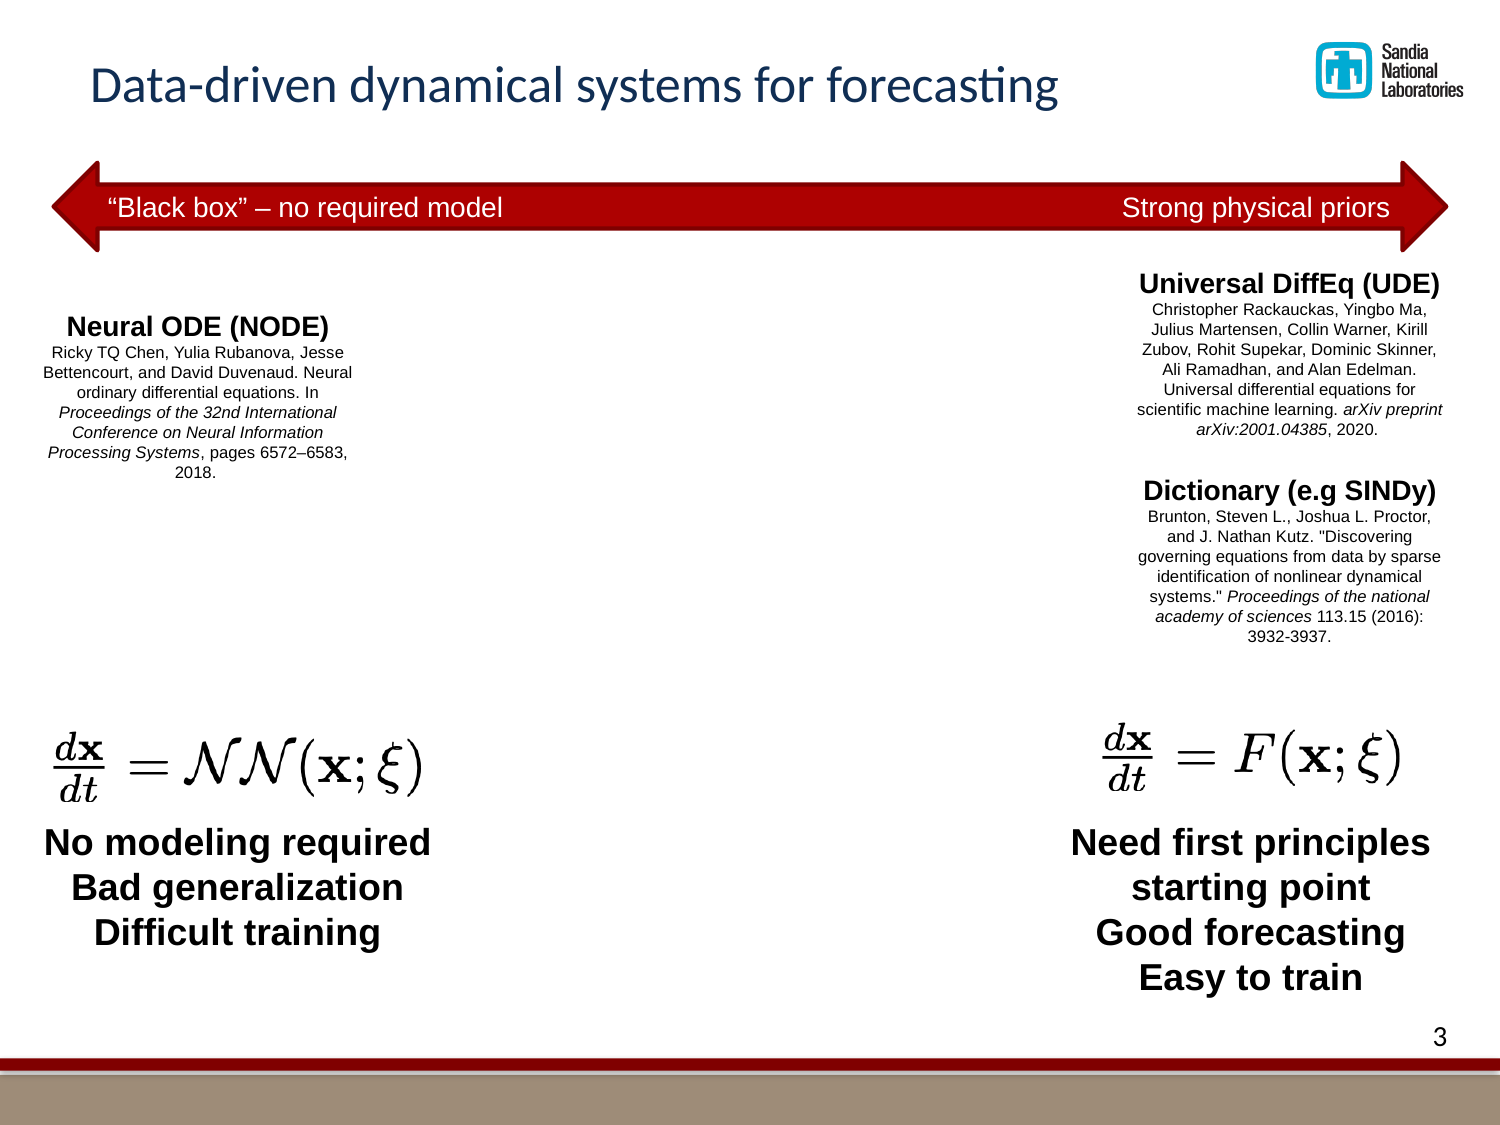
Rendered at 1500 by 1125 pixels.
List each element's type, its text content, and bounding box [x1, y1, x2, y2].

picture [53, 730, 422, 802]
title Data-driven dynamical systems for forecasting [74, 0, 1426, 163]
text_box Neural ODE (NODE) Ricky TQ Chen, Yulia Rubanova, Jesse Bettencourt, and David Duvenaud. Neural ordinary differential equations. In Proceedings of the 32nd International Conference on Neural Information Processing Systems, pages 6572–6583, 2018. [25, 300, 371, 523]
text_box Universal DiffEq (UDE) Christopher Rackauckas, Yingbo Ma, Julius Martensen, Collin Warner, Kirill Zubov, Rohit Supekar, Dominic Skinner, Ali Ramadhan, and Alan Edelman. Universal differential equations for scientific machine learning. arXiv preprint arXiv:2001.04385, 2020. Dictionary (e.g SINDy) Brunton, Steven L., Joshua L. Proctor, and J. Nathan Kutz. "Discovering governing equations from data by sparse identification of nonlinear dynamical systems." Proceedings of the national academy of sciences 113.15 (2016): 3932-3937. [1117, 257, 1463, 687]
slide_number 3 [1362, 1009, 1463, 1072]
text_box “Black box” – no required model Strong physical priors [51, 160, 1449, 253]
text_box No modeling required Bad generalization Difficult training [0, 810, 476, 961]
picture [1101, 720, 1400, 792]
picture [1426, 37, 1467, 105]
text_box Need first principles starting point Good forecasting Easy to train [1013, 810, 1489, 1006]
